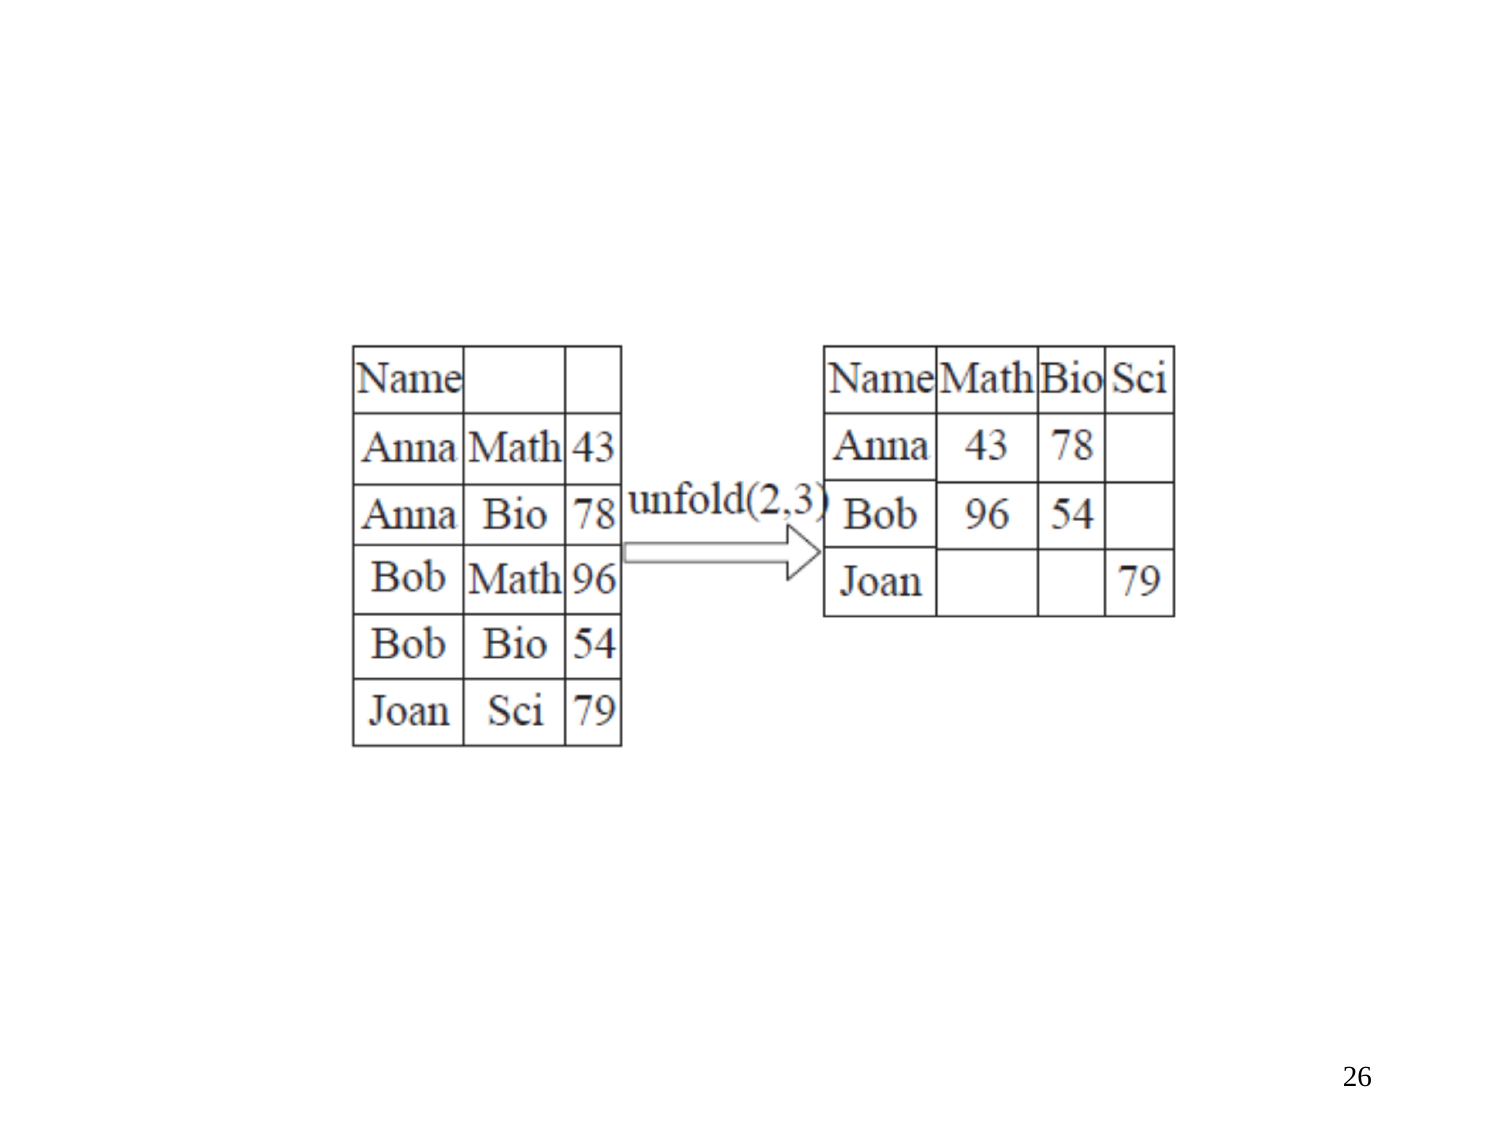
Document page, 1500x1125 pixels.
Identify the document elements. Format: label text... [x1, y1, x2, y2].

picture [271, 271, 1222, 777]
slide_number 26 [1074, 1049, 1388, 1101]
